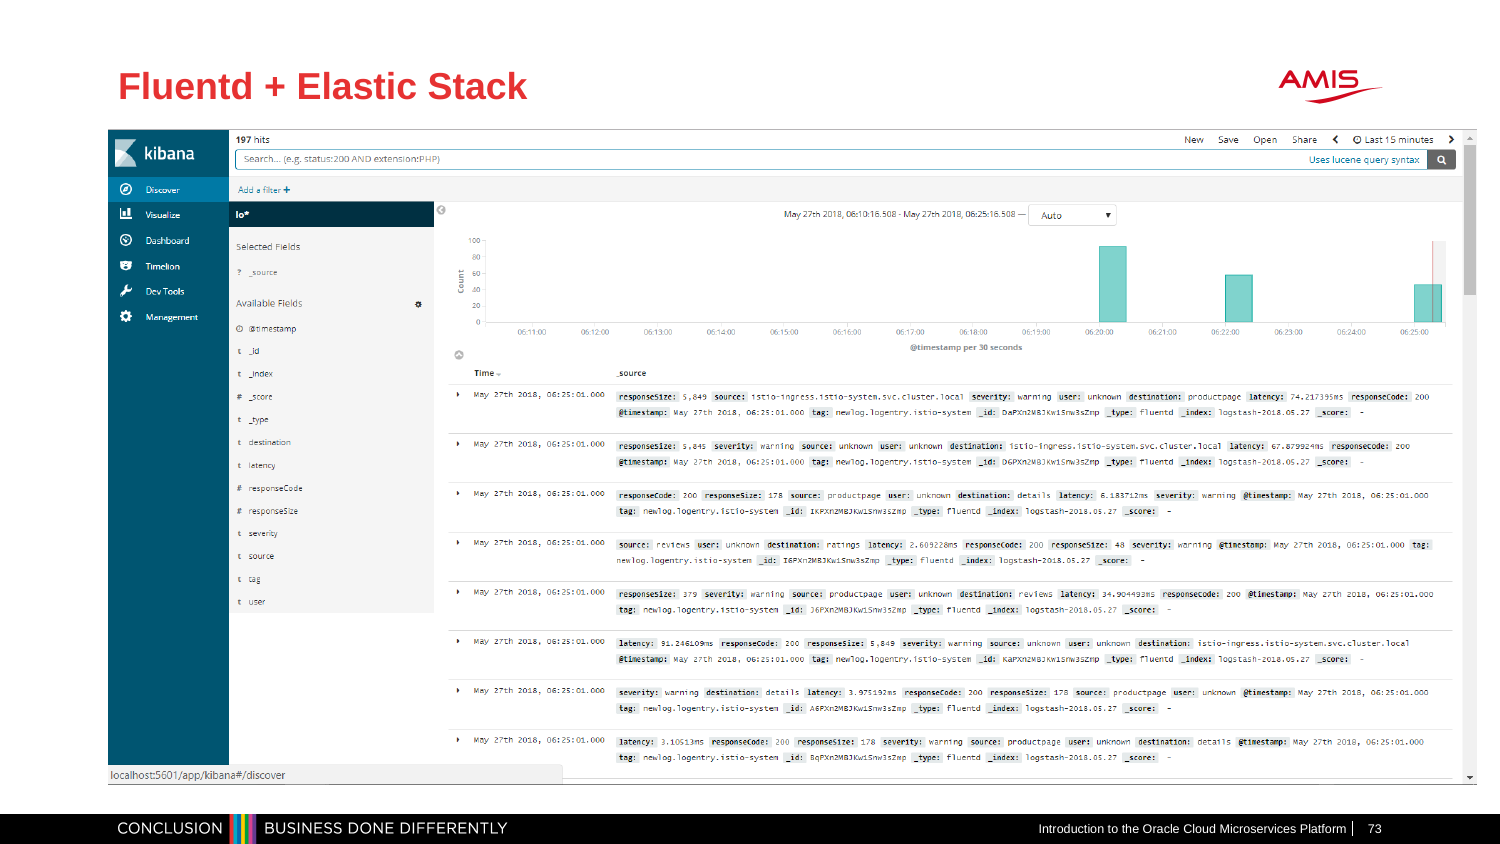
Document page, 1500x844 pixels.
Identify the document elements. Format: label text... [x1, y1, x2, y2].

picture [159, 147, 165, 159]
picture [187, 152, 193, 159]
picture [239, 814, 1500, 844]
footer Introduction to the Oracle Cloud Microservices Platform [814, 820, 1347, 839]
picture [108, 129, 1477, 785]
picture [116, 140, 135, 166]
title Fluentd + Elastic Stack [118, 47, 1205, 129]
picture [0, 814, 236, 844]
picture [121, 261, 131, 269]
picture [151, 265, 161, 269]
picture [121, 312, 130, 321]
picture [121, 286, 130, 296]
picture [1205, 58, 1388, 106]
picture [146, 147, 150, 158]
picture [168, 152, 175, 159]
picture [121, 209, 131, 218]
slide_number 73 [1358, 820, 1382, 839]
